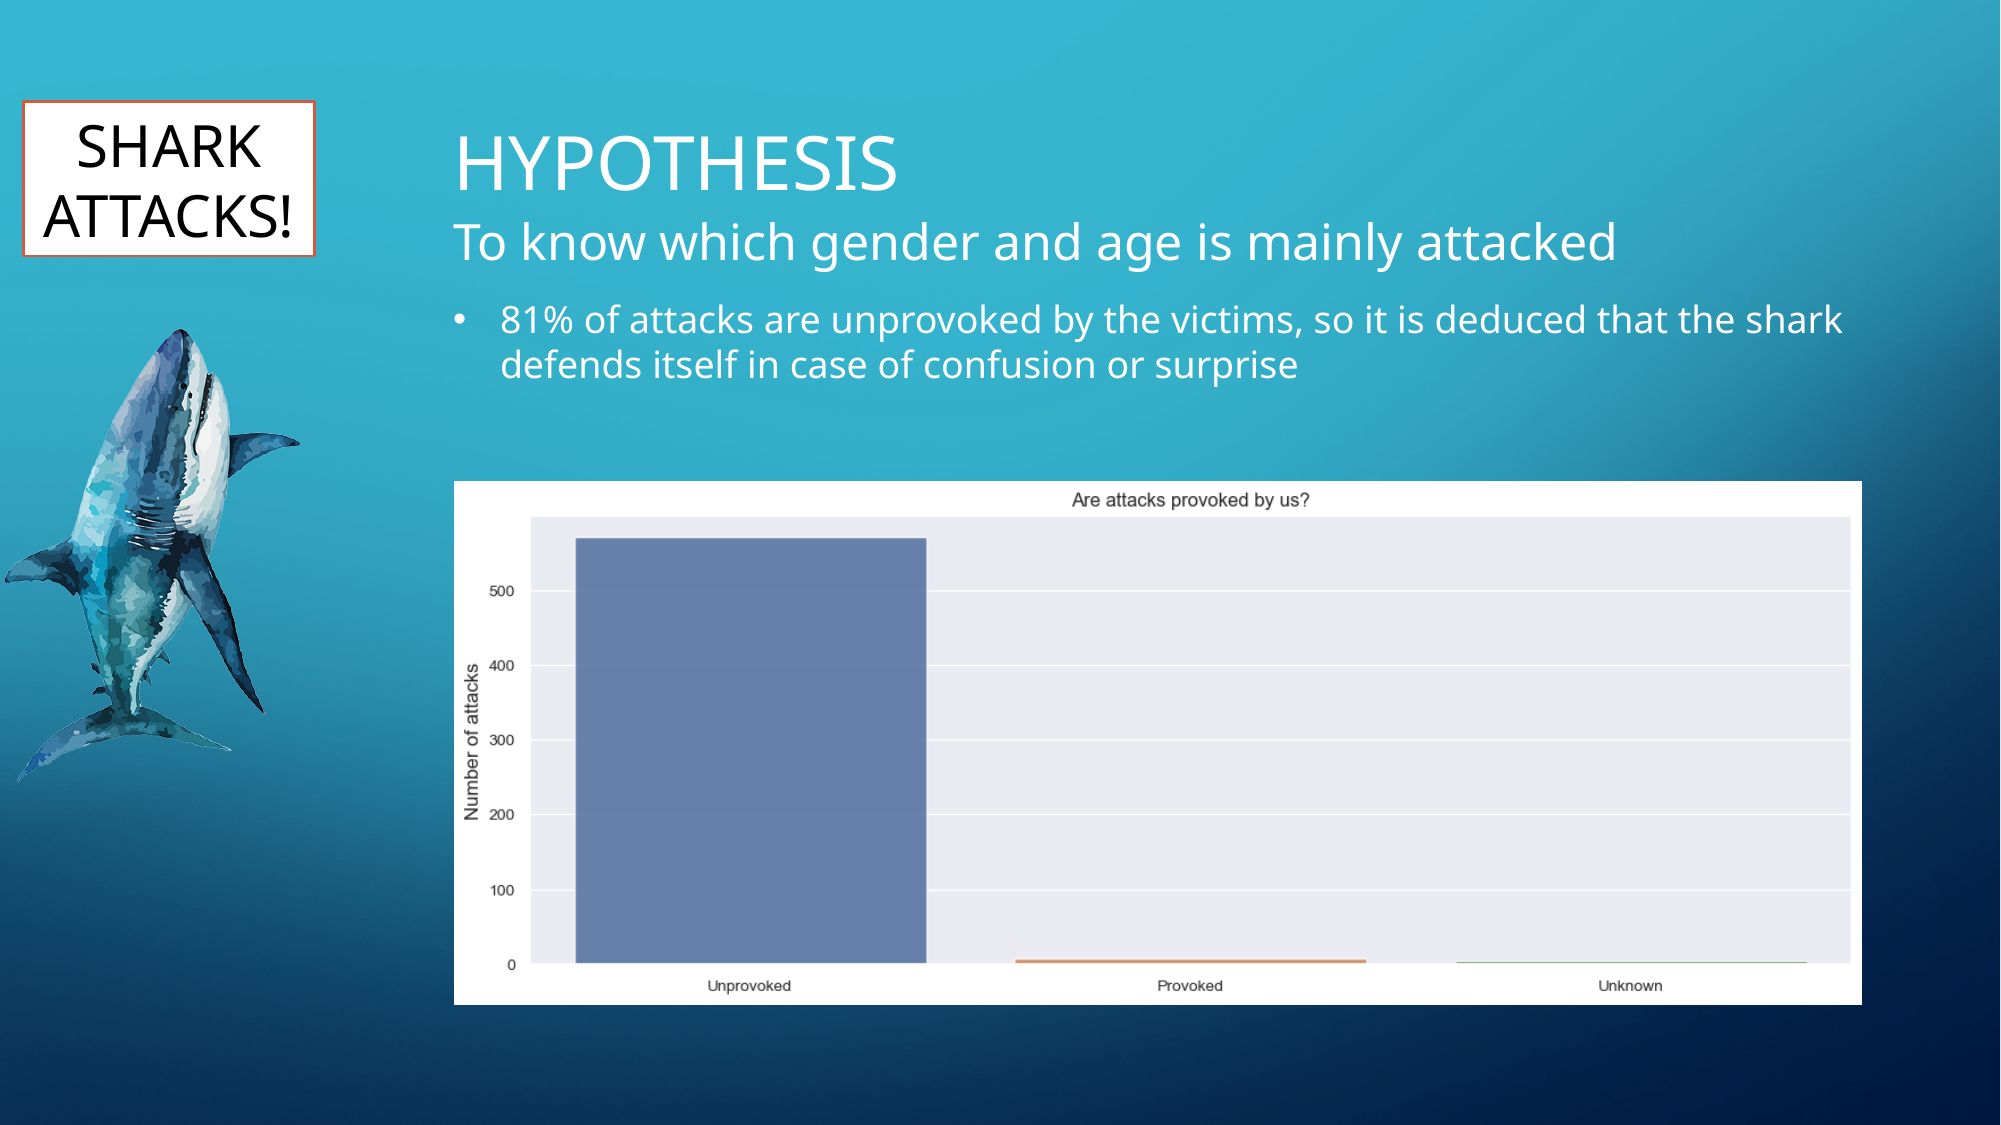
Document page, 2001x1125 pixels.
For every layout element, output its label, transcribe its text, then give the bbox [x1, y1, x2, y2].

text_box 81% of attacks are unprovoked by the victims, so it is deduced that the shark defends itself in case of confusion or surprise [438, 288, 1899, 484]
picture [454, 481, 1862, 1005]
text_box To know which gender and age is mainly attacked [438, 203, 1832, 278]
title HYPOTHESIS [438, 108, 1769, 203]
picture [0, 302, 315, 787]
